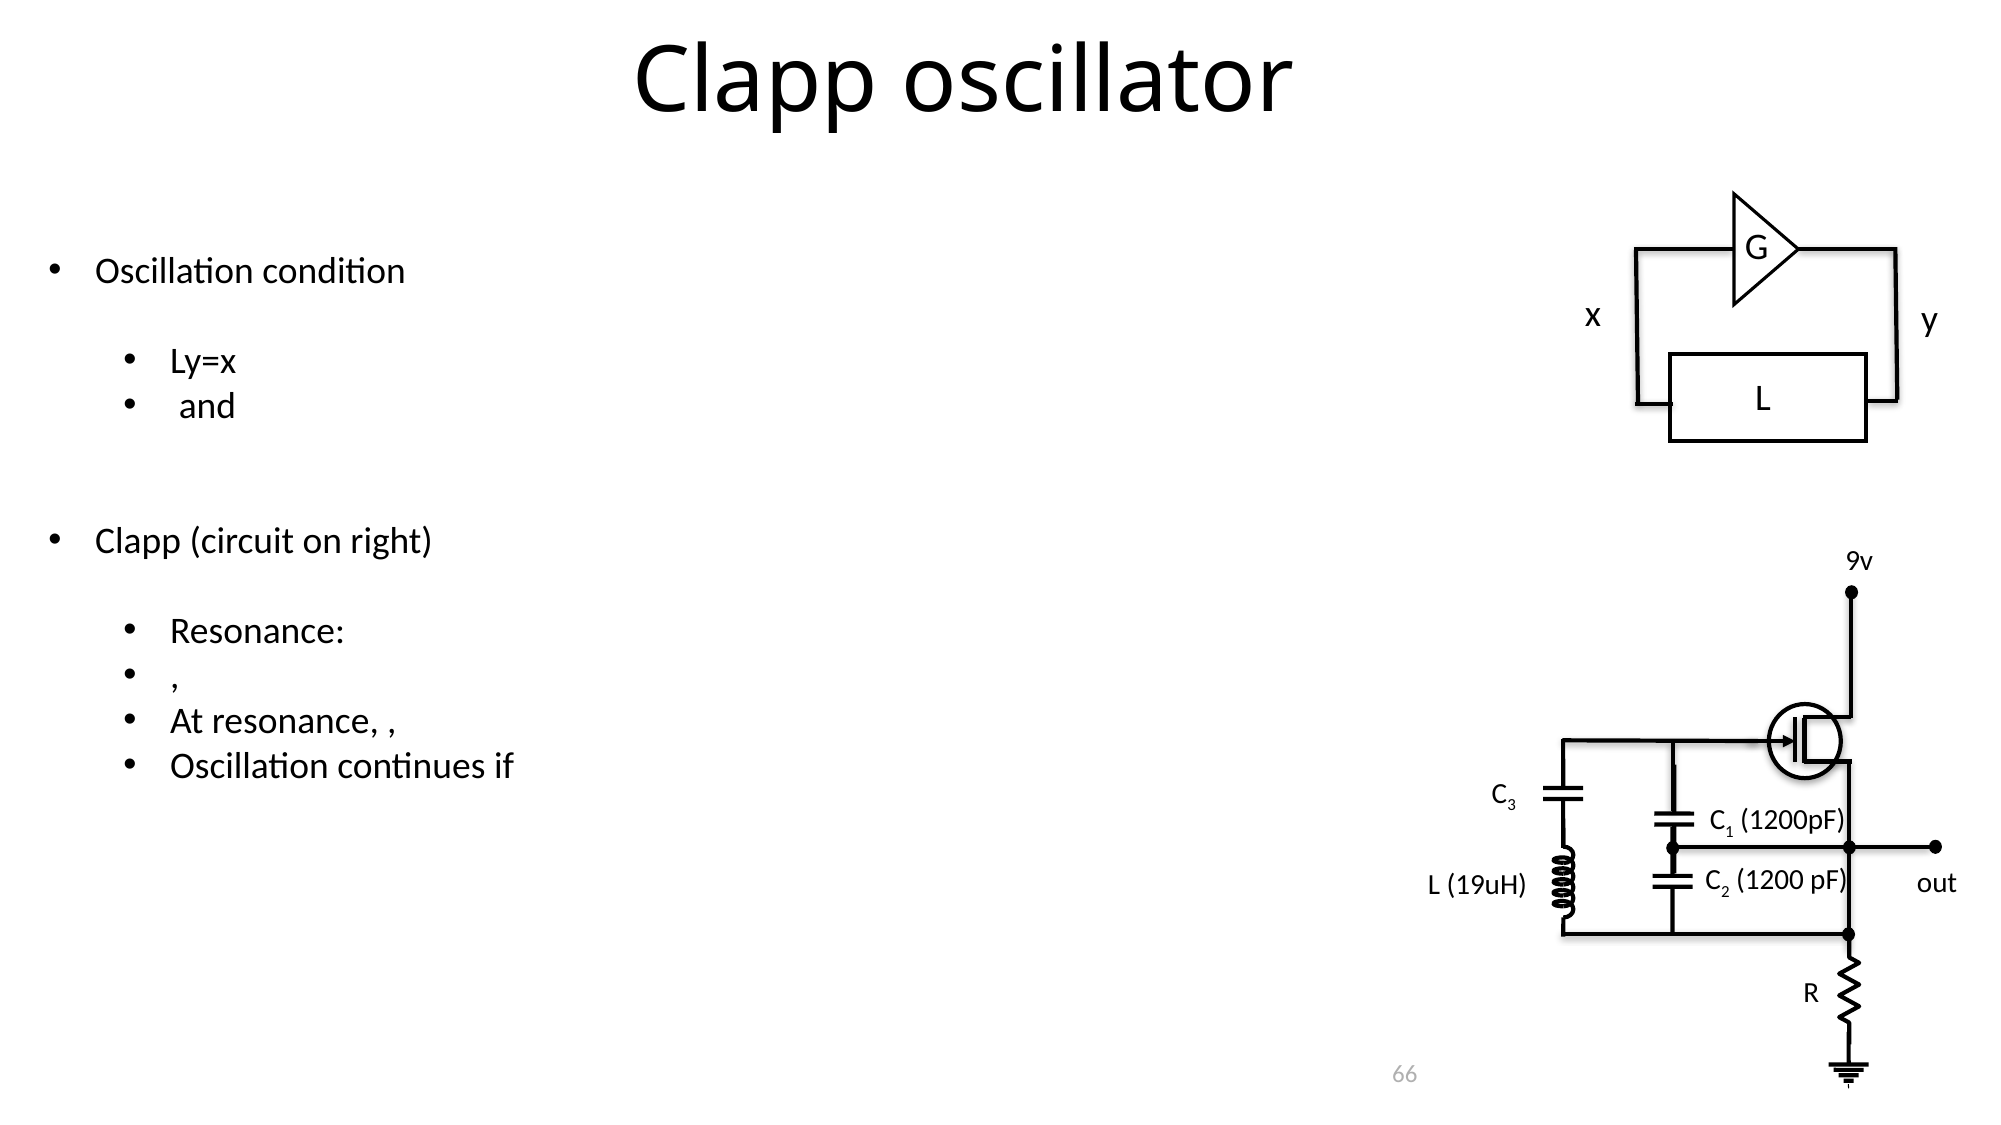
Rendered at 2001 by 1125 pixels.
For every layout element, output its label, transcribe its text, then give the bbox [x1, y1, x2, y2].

slide_number 66 [1074, 738, 1425, 1125]
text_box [1570, 193, 1977, 441]
text_box Clapp oscillator [63, 19, 1864, 130]
text_box 9v [1837, 533, 1931, 584]
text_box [1420, 585, 2000, 1087]
